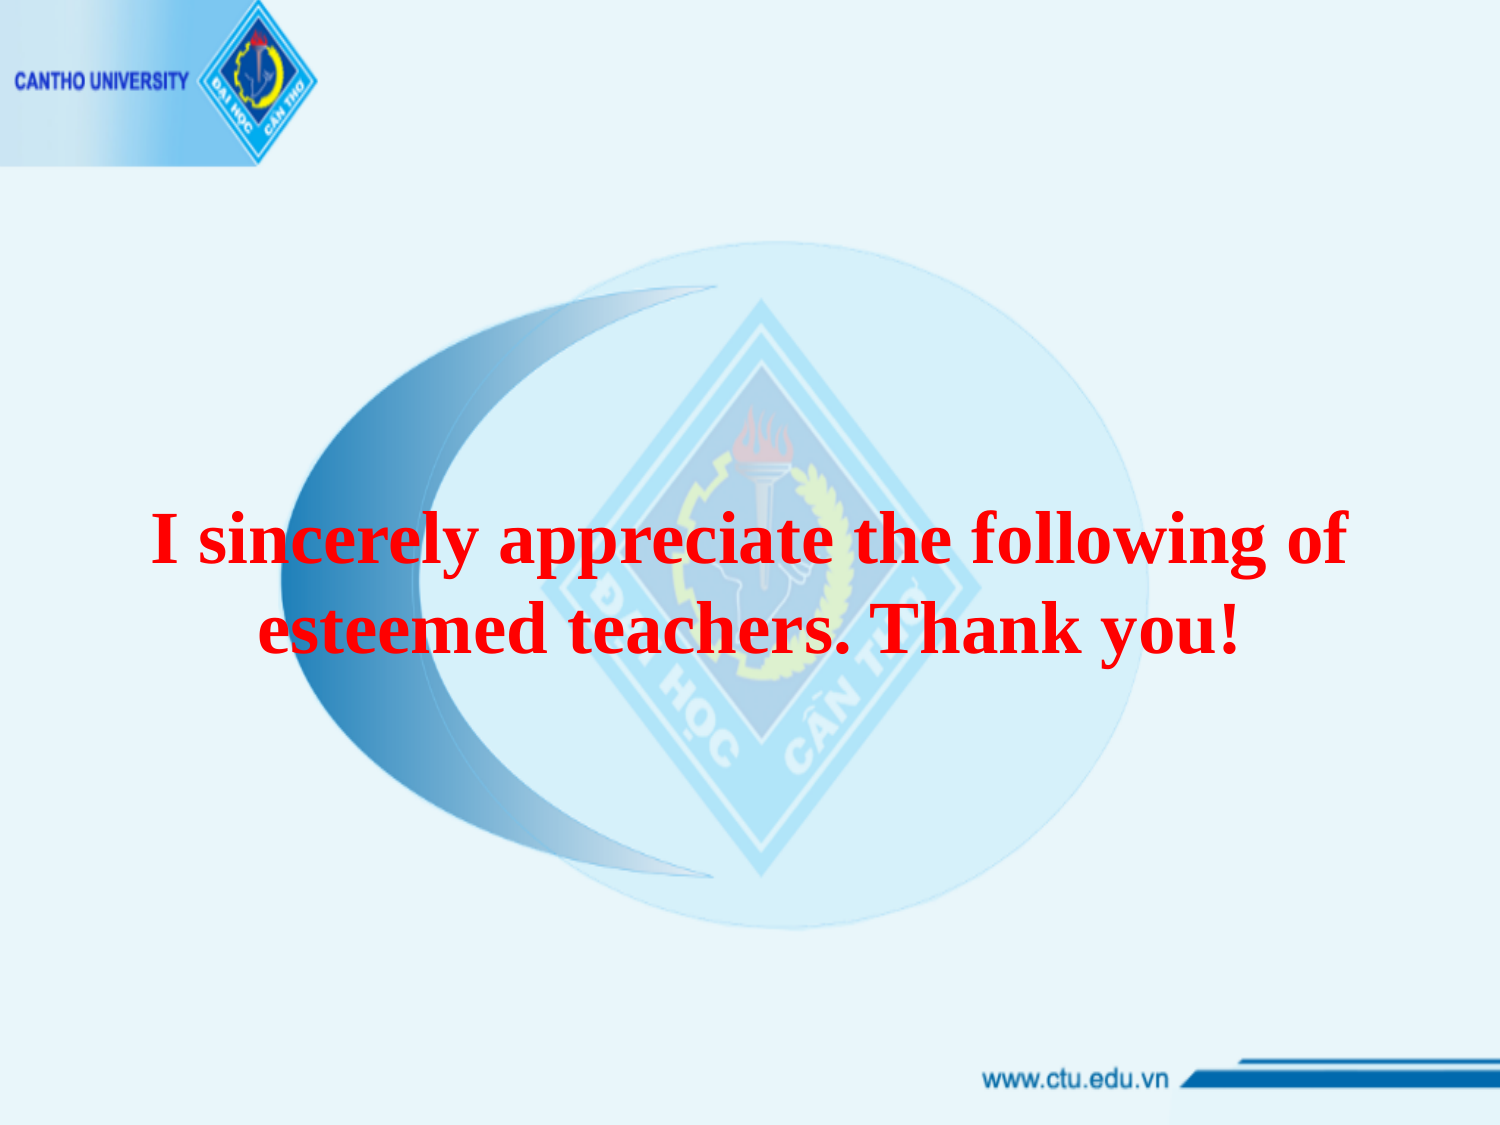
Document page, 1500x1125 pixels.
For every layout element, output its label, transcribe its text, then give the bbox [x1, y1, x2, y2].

picture [0, 0, 1500, 1125]
text_box I sincerely appreciate the following of esteemed teachers. Thank you! [44, 481, 1456, 677]
